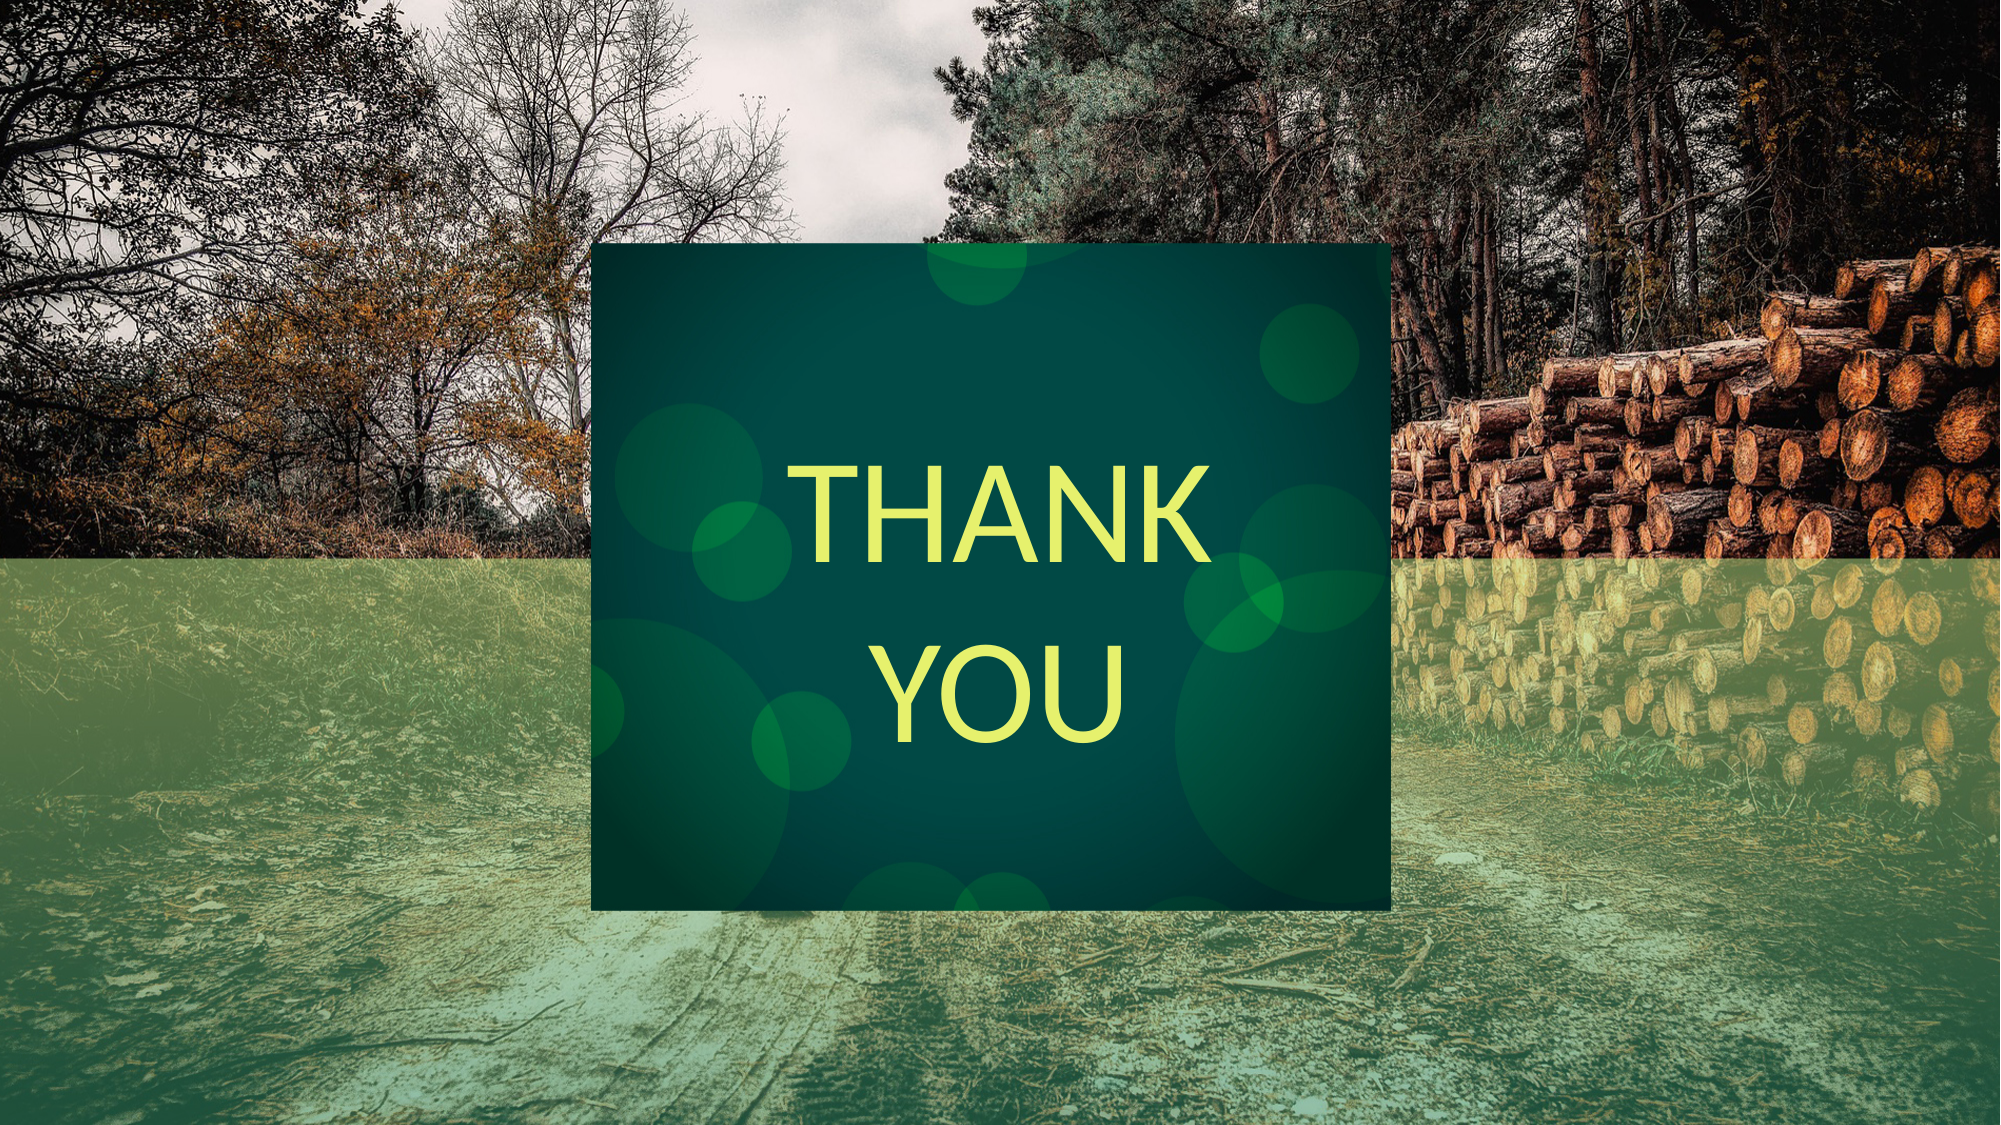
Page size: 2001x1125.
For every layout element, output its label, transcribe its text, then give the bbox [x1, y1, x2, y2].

picture [0, 0, 2000, 1125]
title THANK YOU [536, 404, 1464, 786]
